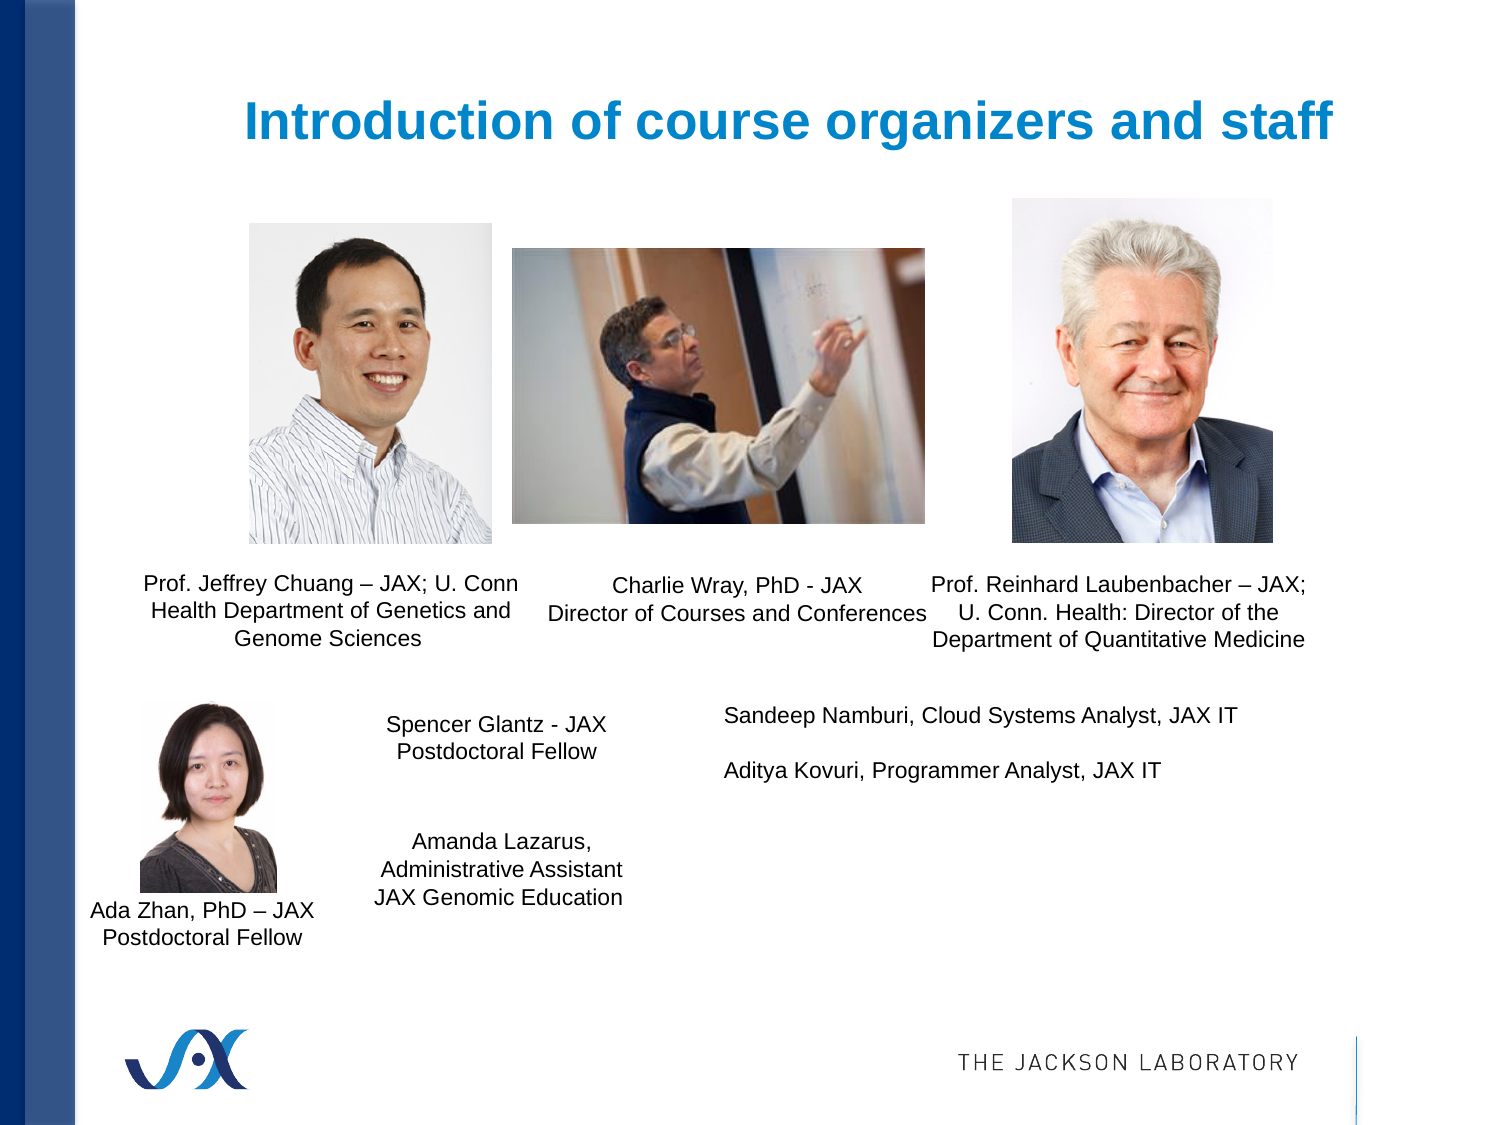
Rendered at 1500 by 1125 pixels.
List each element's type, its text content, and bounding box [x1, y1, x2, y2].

title Introduction of course organizers and staff [150, 37, 1444, 158]
picture [249, 223, 492, 544]
text_box Ada Zhan, PhD – JAX Postdoctoral Fellow [75, 888, 330, 958]
picture [1012, 198, 1274, 543]
text_box Spencer Glantz - JAX Postdoctoral Fellow [352, 702, 641, 772]
picture [957, 1051, 1300, 1076]
text_box Prof. Jeffrey Chuang – JAX; U. Conn Health Department of Genetics and Genome Sciences [125, 561, 538, 659]
text_box Prof. Reinhard Laubenbacher – JAX; U. Conn. Health: Director of the Department of Quantitative Medicine [912, 534, 1325, 660]
picture [140, 700, 278, 893]
picture [512, 248, 926, 525]
picture [110, 1011, 268, 1106]
text_box Sandeep Namburi, Cloud Systems Analyst, JAX IT Aditya Kovuri, Programmer Analyst, JAX IT [708, 693, 1254, 818]
text_box Amanda Lazarus, Administrative Assistant JAX Genomic Education [358, 819, 646, 917]
text_box Charlie Wray, PhD - JAX Director of Courses and Conferences [525, 536, 912, 634]
